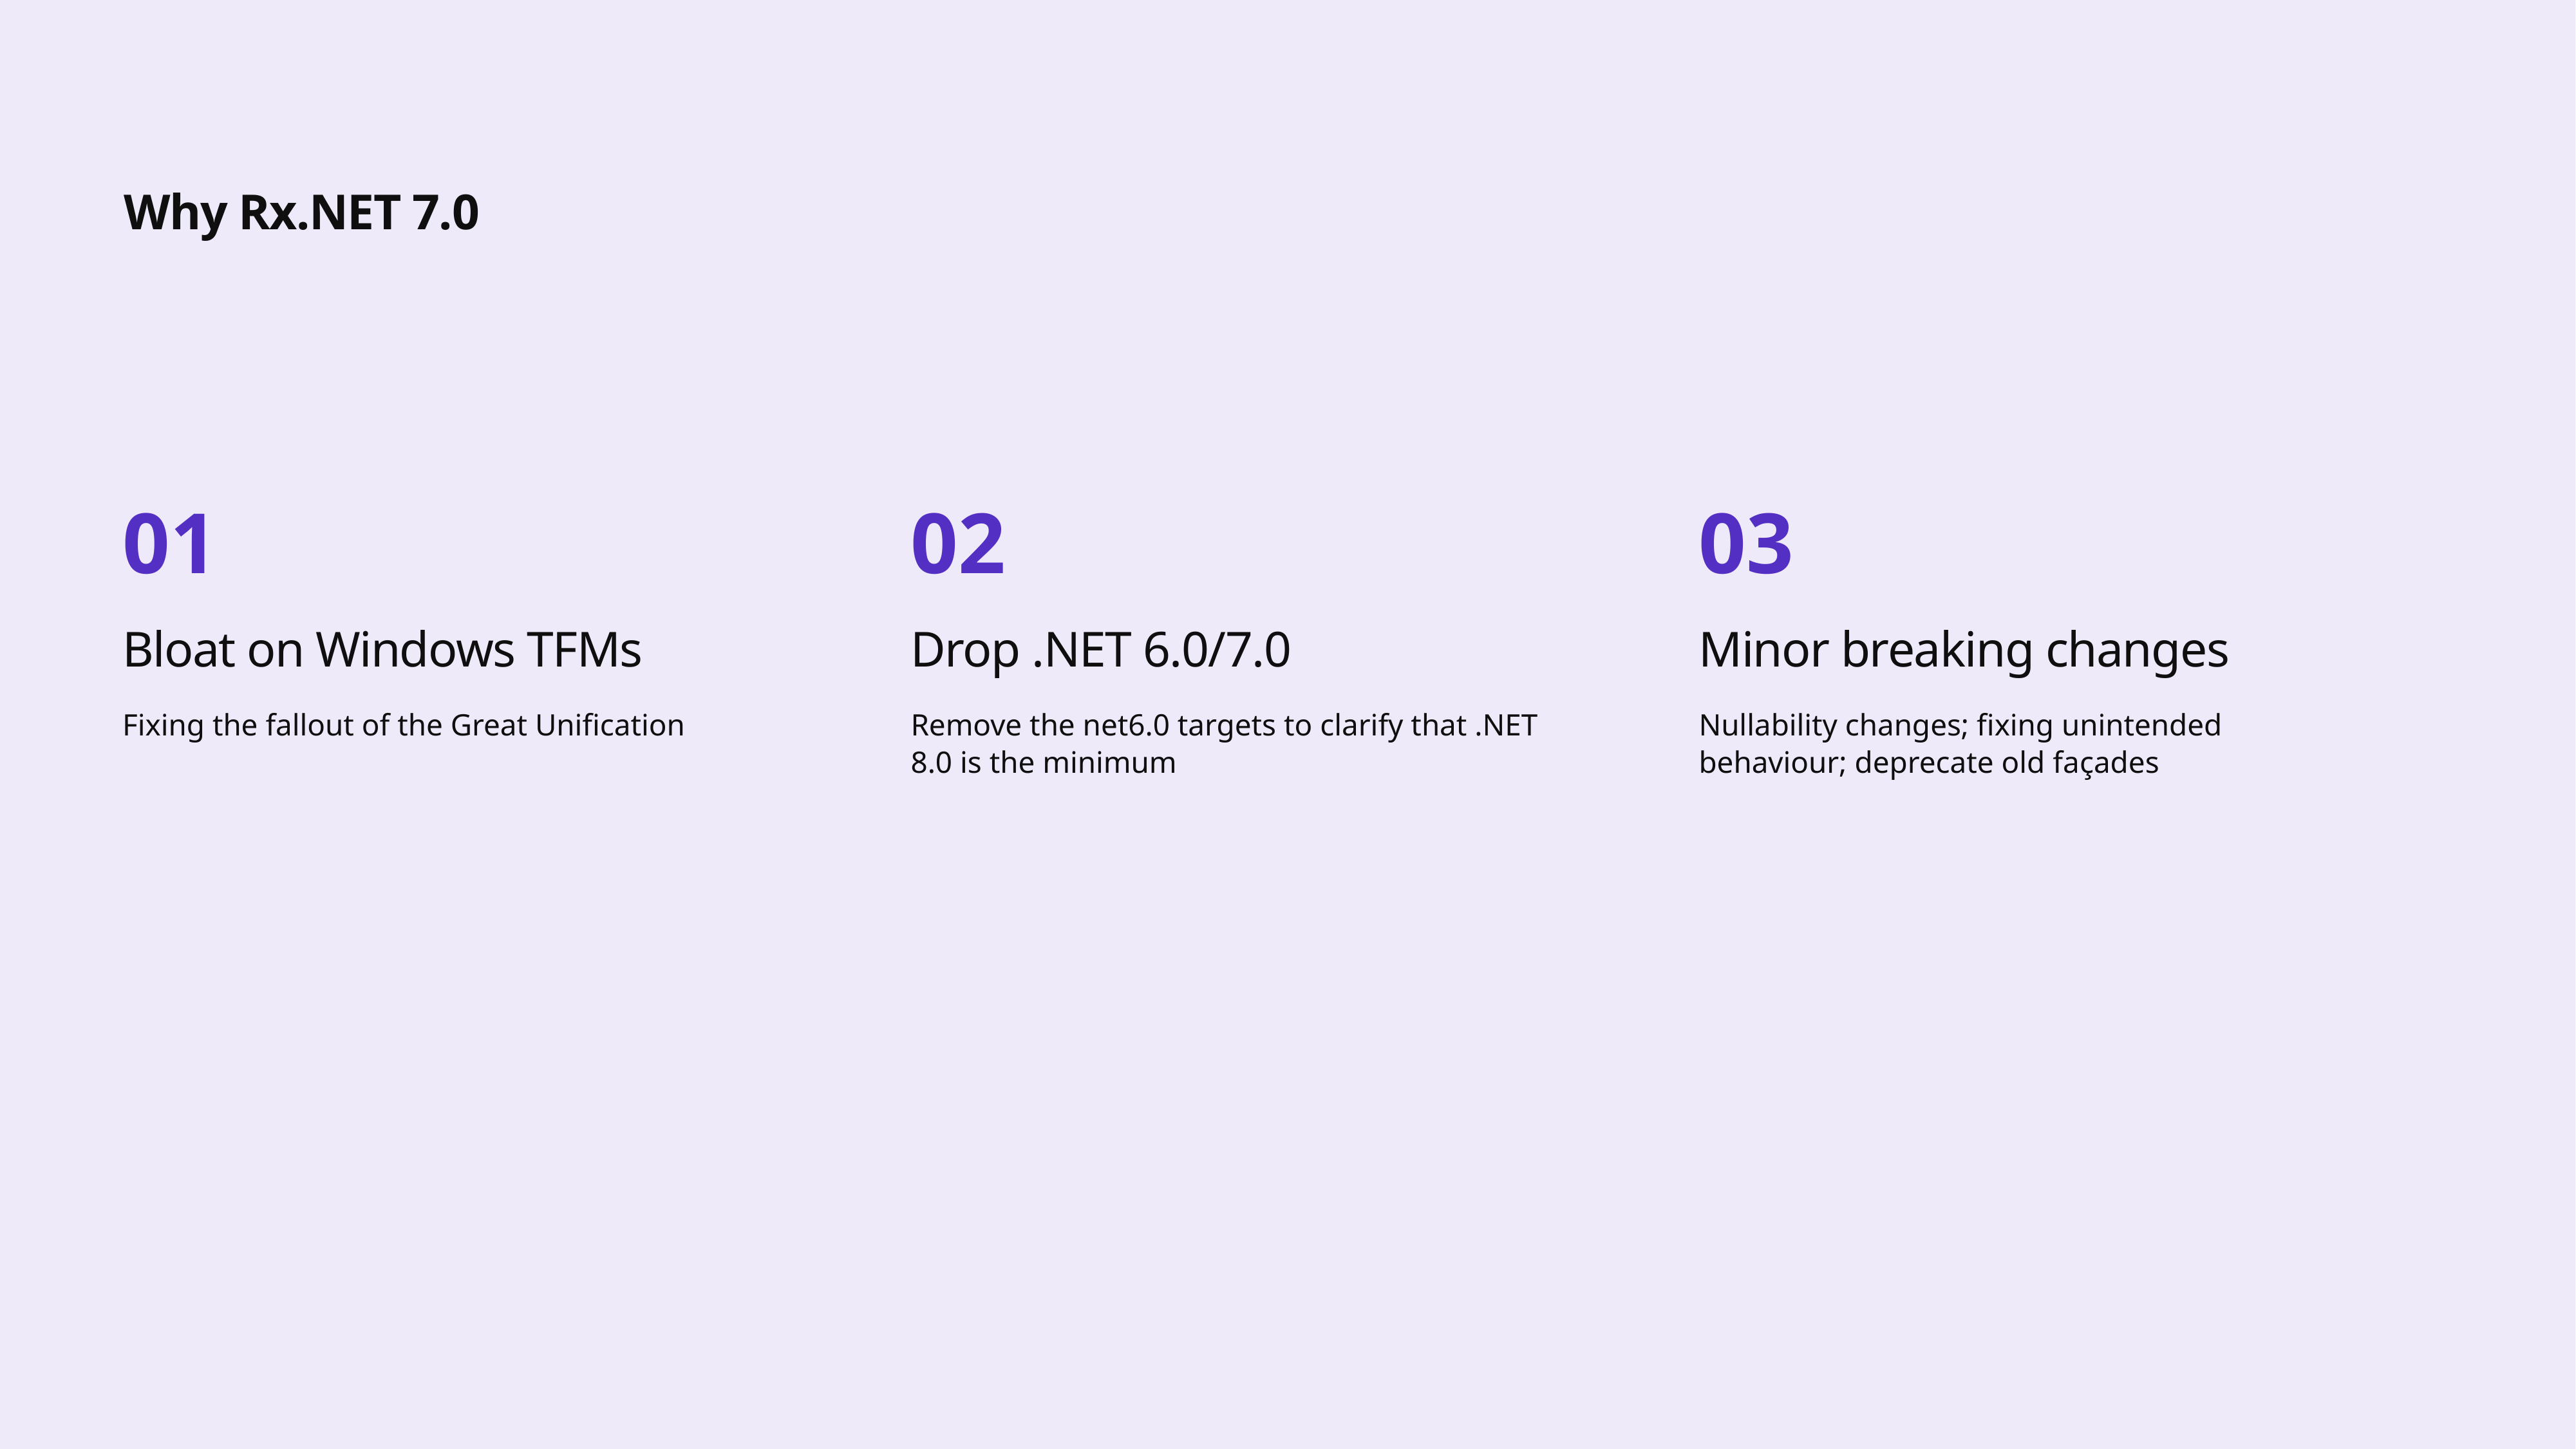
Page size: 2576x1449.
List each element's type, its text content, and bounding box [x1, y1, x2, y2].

list Minor breaking changes [1689, 612, 2430, 680]
list Bloat on Windows TFMs [113, 612, 854, 680]
list Nullability changes; fixing unintended behaviour; deprecate old façades [1689, 699, 2375, 821]
list 02 [901, 526, 1642, 593]
list Drop .NET 6.0/7.0 [901, 612, 1642, 680]
list Fixing the fallout of the Great Unification [113, 699, 798, 821]
list 03 [1689, 526, 2430, 593]
list 01 [113, 526, 854, 593]
list Remove the net6.0 targets to clarify that .NET 8.0 is the minimum [901, 699, 1587, 821]
list Why Rx.NET 7.0 [114, 175, 855, 243]
